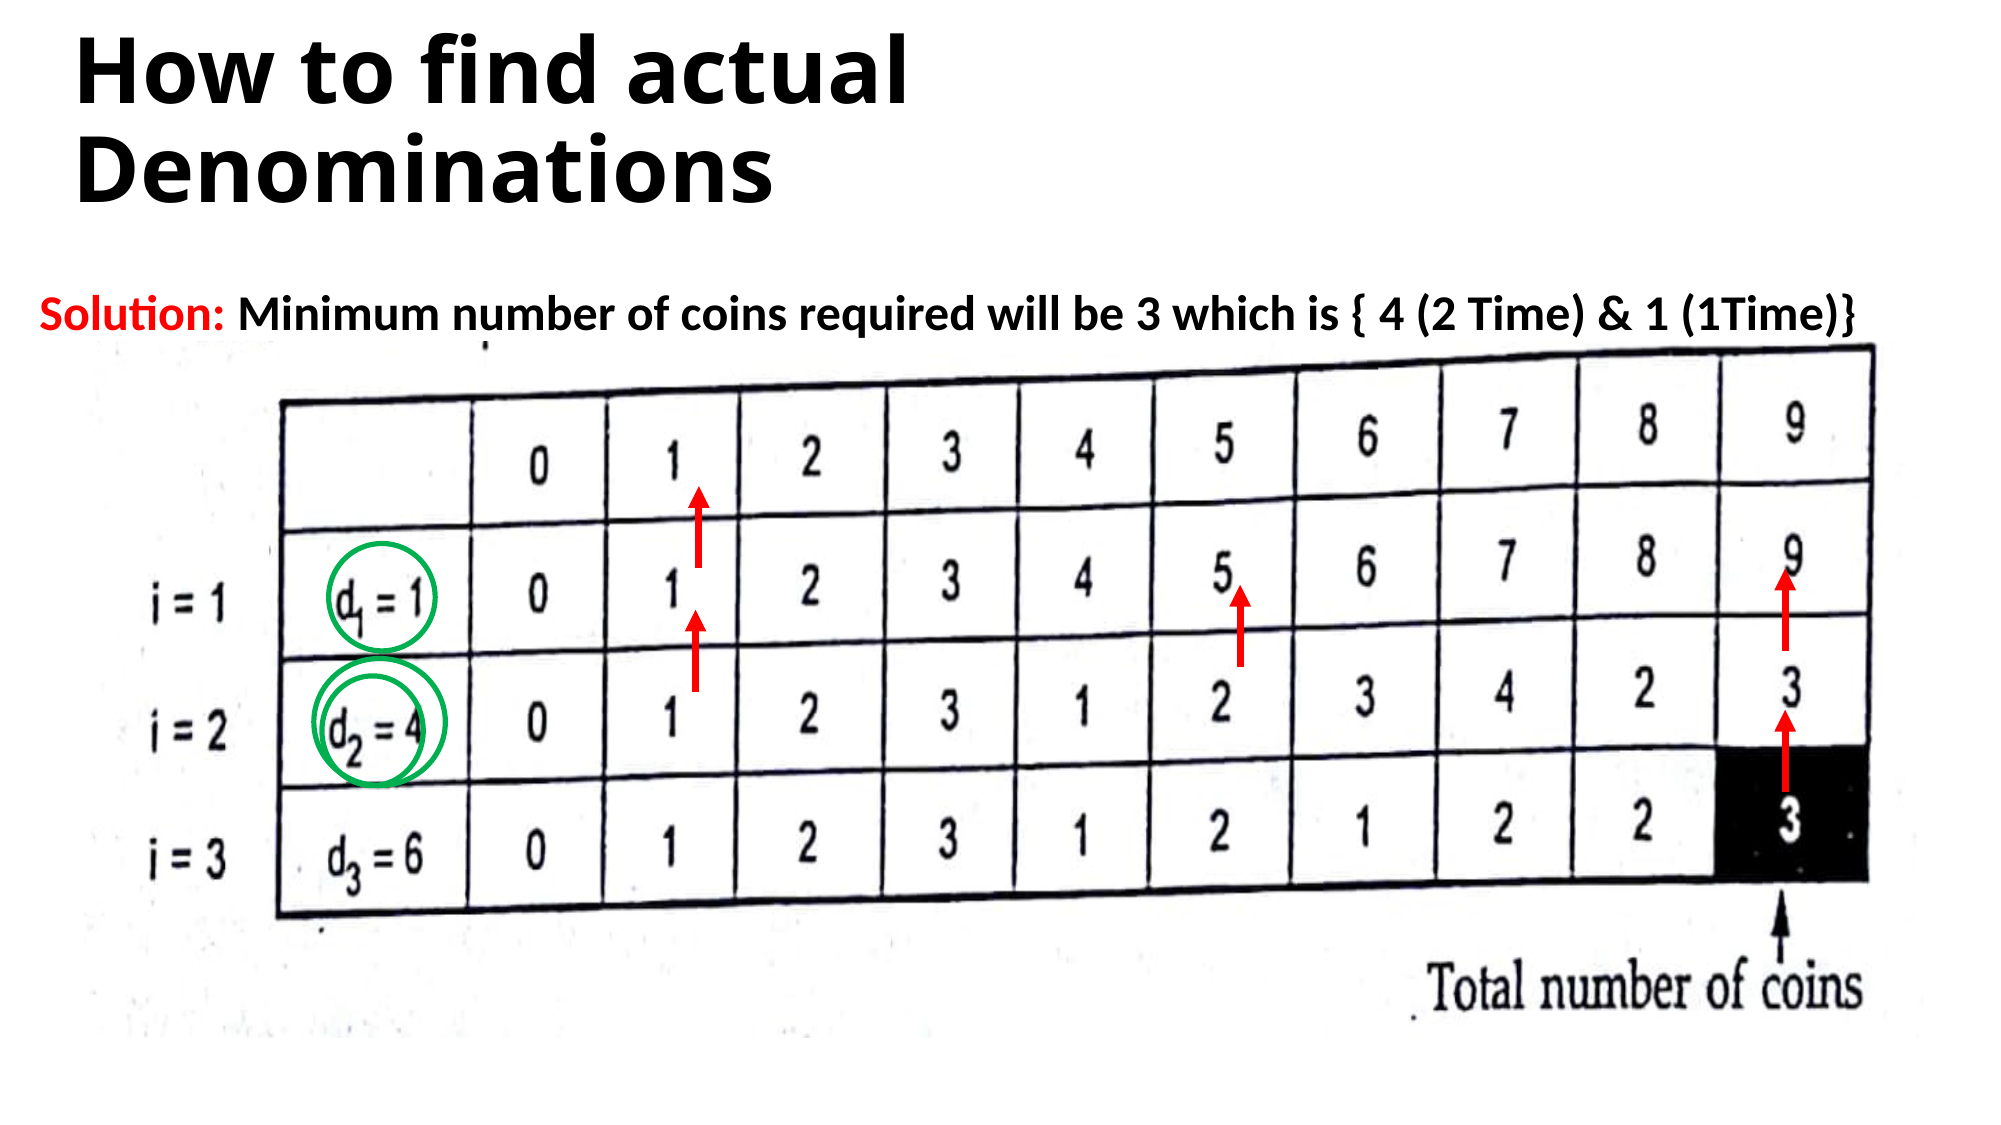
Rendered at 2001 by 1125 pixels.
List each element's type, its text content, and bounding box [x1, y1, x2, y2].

picture [84, 341, 1924, 1038]
title How to find actual Denominations [57, 51, 1644, 195]
text_box Solution: Minimum number of coins required will be 3 which is { 4 (2 Time) & 1 (1Time)} [24, 272, 1941, 348]
